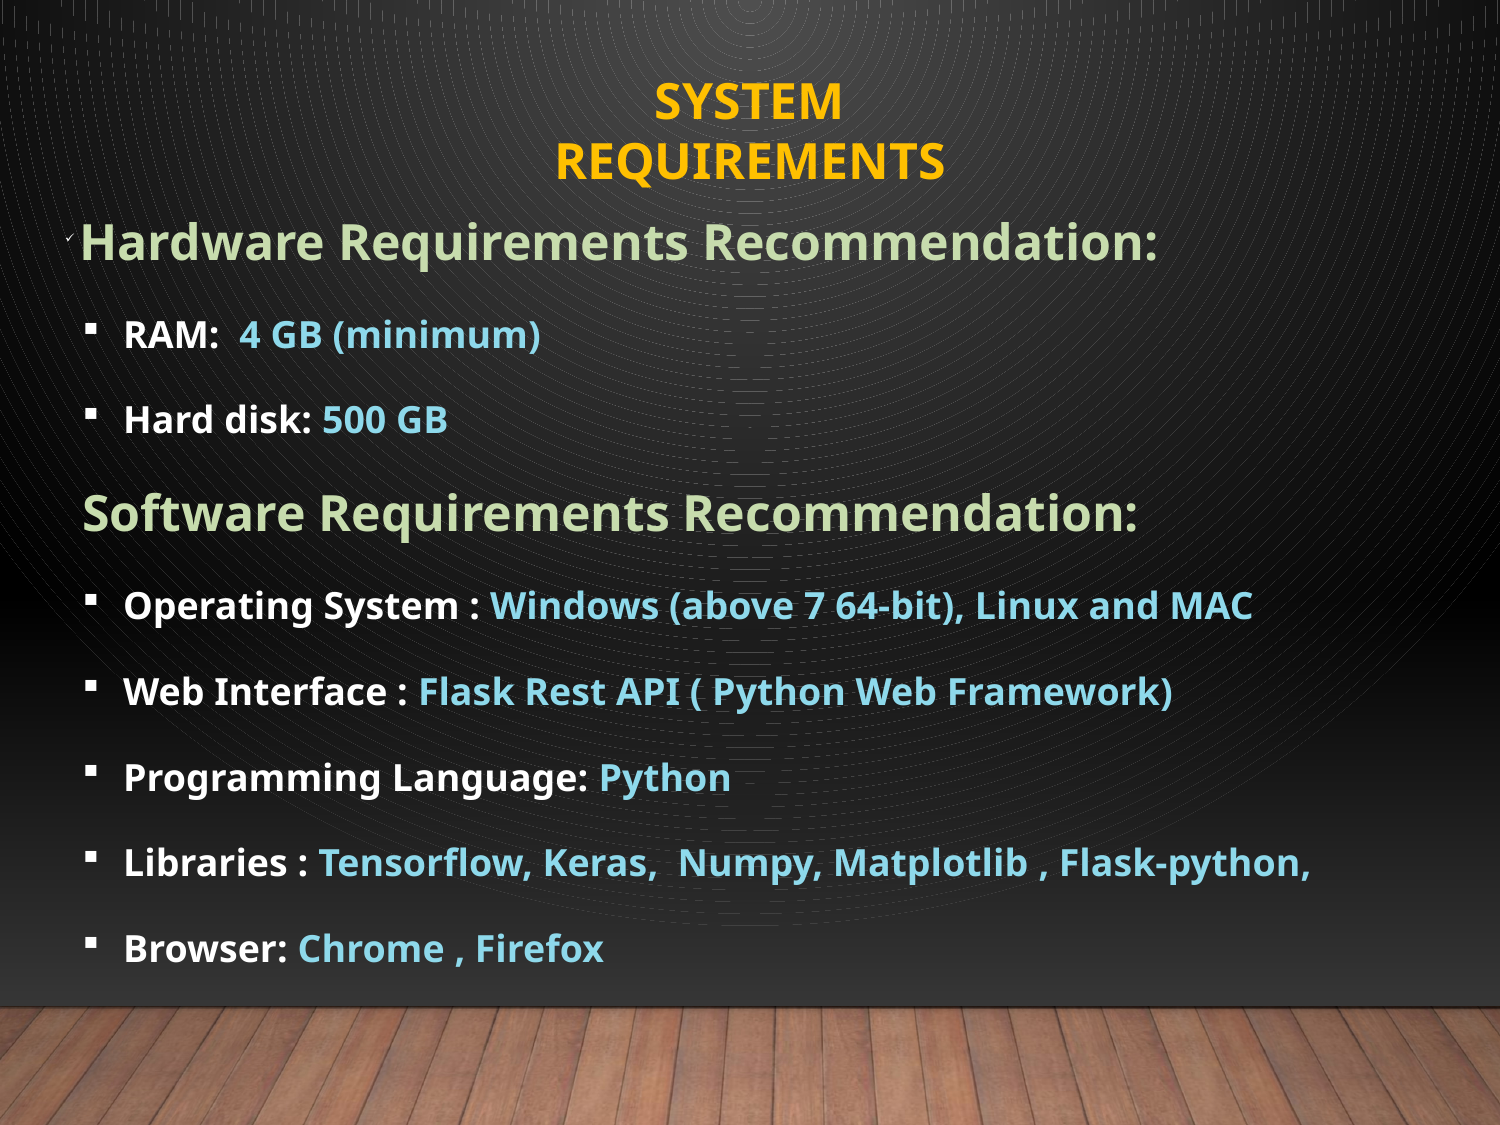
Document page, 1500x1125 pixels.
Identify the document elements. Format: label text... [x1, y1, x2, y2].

text_box Hardware Requirements Recommendation: RAM: 4 GB (minimum) Hard disk: 500 GB Software Requirements Recommendation: Operating System : Windows (above 7 64-bit), Linux and MAC Web Interface : Flask Rest API ( Python Web Framework) Programming Language: Python Libraries : Tensorflow, Keras, Numpy, Matplotlib , Flask-python, Browser: Chrome , Firefox [50, 202, 1450, 1017]
picture [0, 1006, 1500, 1125]
text_box SYSTEM REQUIREMENTS [468, 62, 1032, 198]
